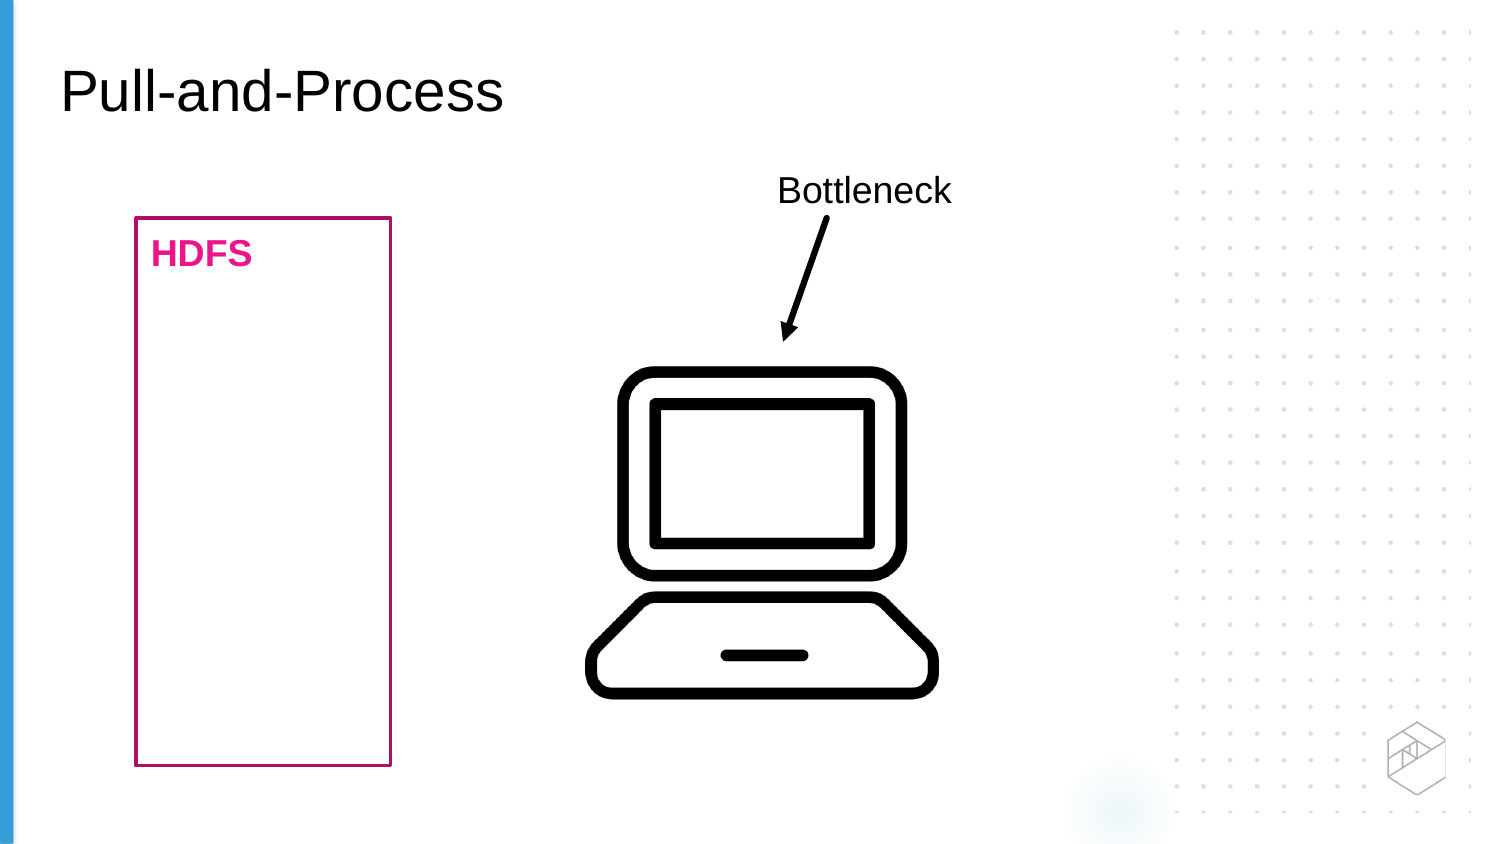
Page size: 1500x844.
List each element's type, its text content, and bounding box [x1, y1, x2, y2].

text_box Bottleneck [762, 158, 993, 219]
text_box HDFS [136, 221, 332, 282]
picture [1058, 750, 1181, 844]
picture [585, 355, 940, 710]
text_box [782, 217, 827, 343]
text_box [134, 216, 392, 767]
text_box Pull-and-Process [45, 45, 763, 131]
